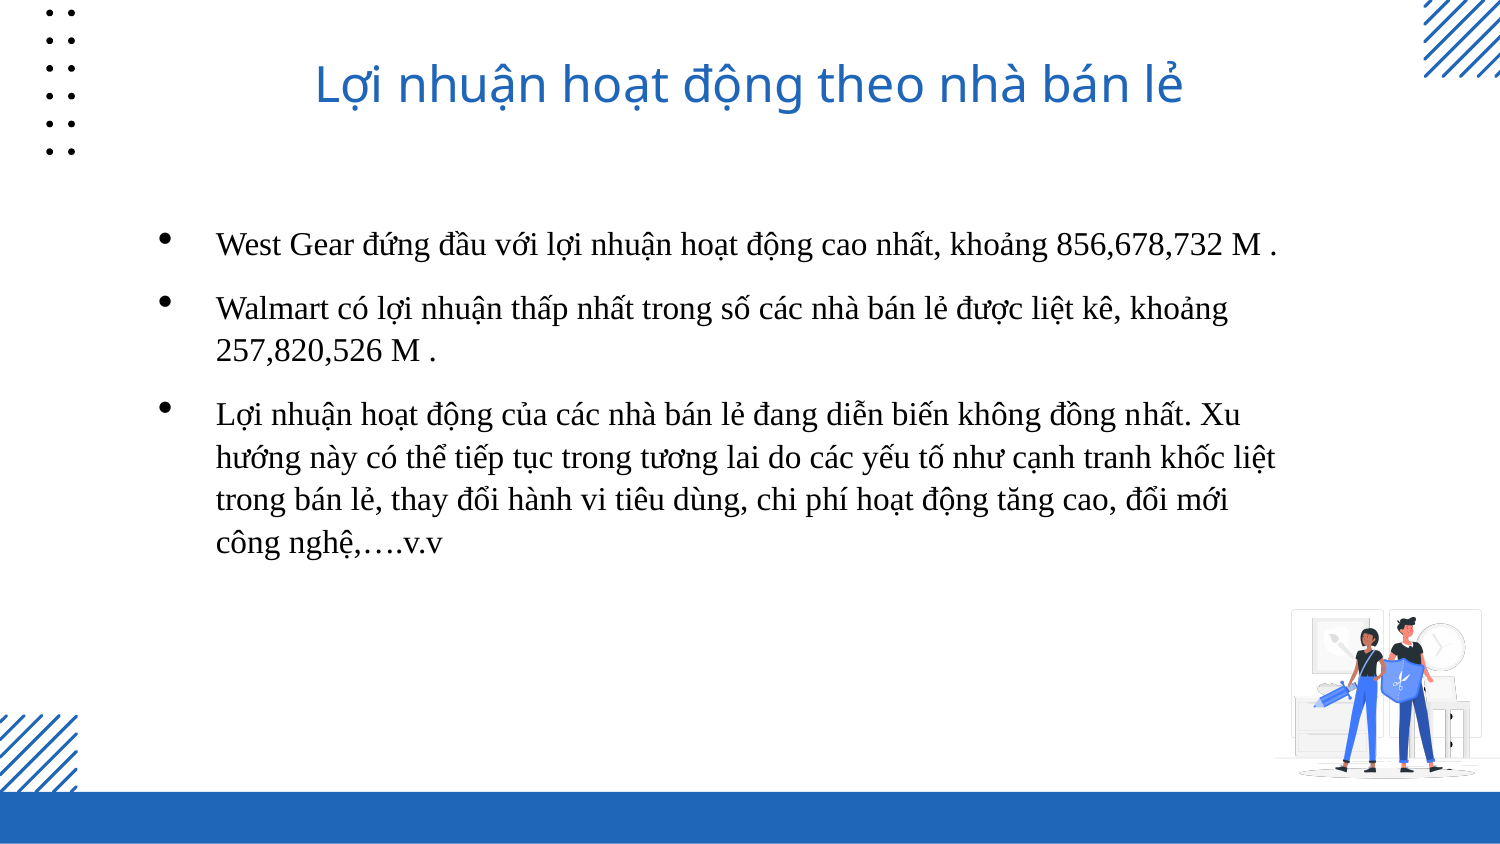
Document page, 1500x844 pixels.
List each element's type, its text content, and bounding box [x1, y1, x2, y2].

text_box West Gear đứng đầu với lợi nhuận hoạt động cao nhất, khoảng 856,678,732 M . Walmart có lợi nhuận thấp nhất trong số các nhà bán lẻ được liệt kê, khoảng 257,820,526 M . Lợi nhuận hoạt động của các nhà bán lẻ đang diễn biến không đồng nhất. Xu hướng này có thể tiếp tục trong tương lai do các yếu tố như cạnh tranh khốc liệt trong bán lẻ, thay đổi hành vi tiêu dùng, chi phí hoạt động tăng cao, đổi mới công nghệ,….v.v [144, 212, 1308, 568]
picture [1274, 606, 1500, 791]
title Lợi nhuận hoạt động theo nhà bán lẻ [118, 33, 1382, 128]
